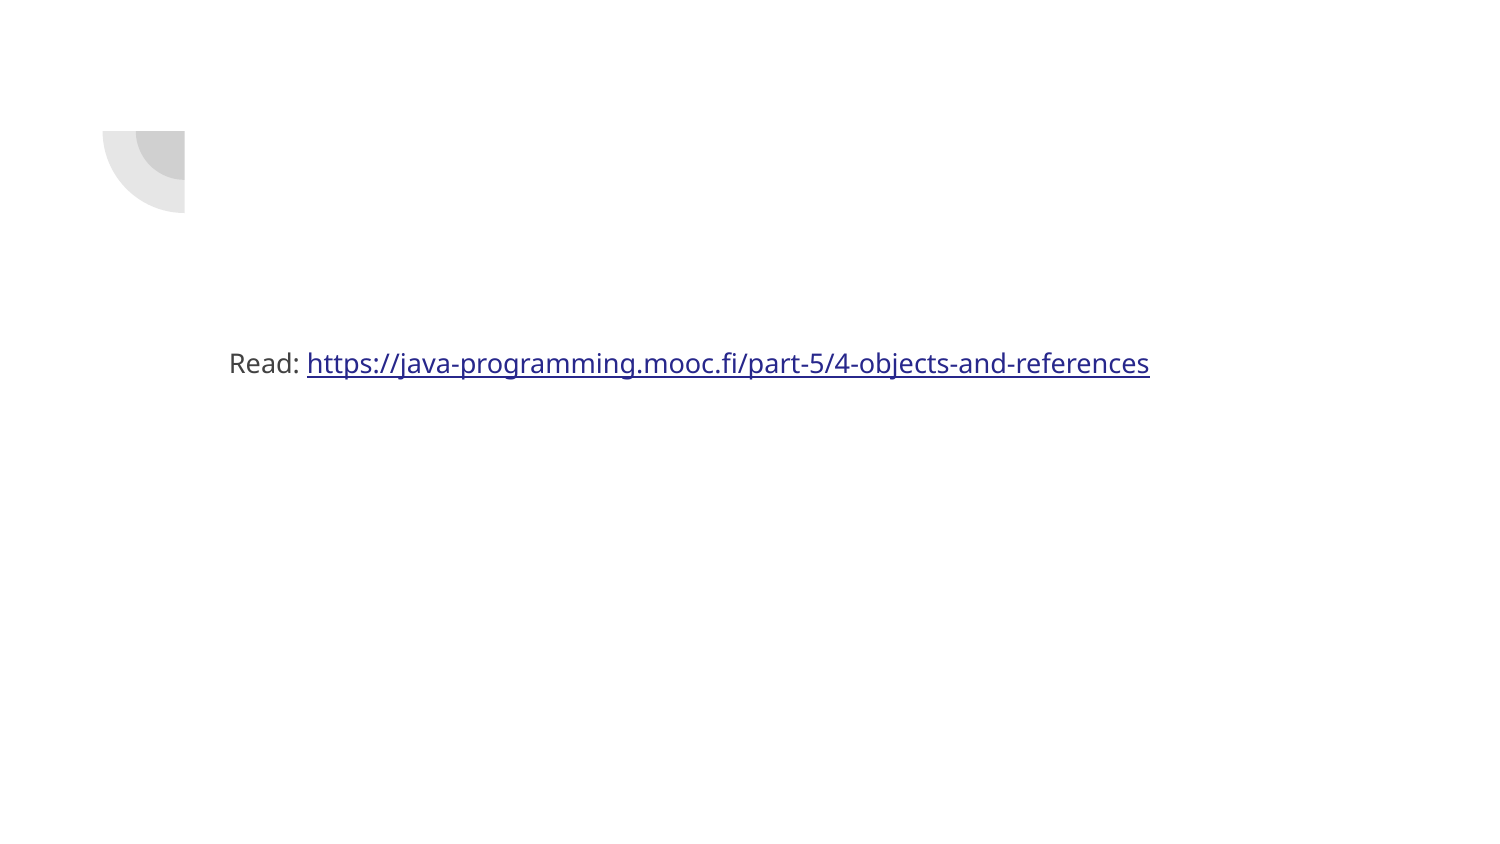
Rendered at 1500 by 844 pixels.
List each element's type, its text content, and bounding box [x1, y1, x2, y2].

list Read: https://java-programming.mooc.fi/part-5/4-objects-and-references [213, 326, 1368, 744]
